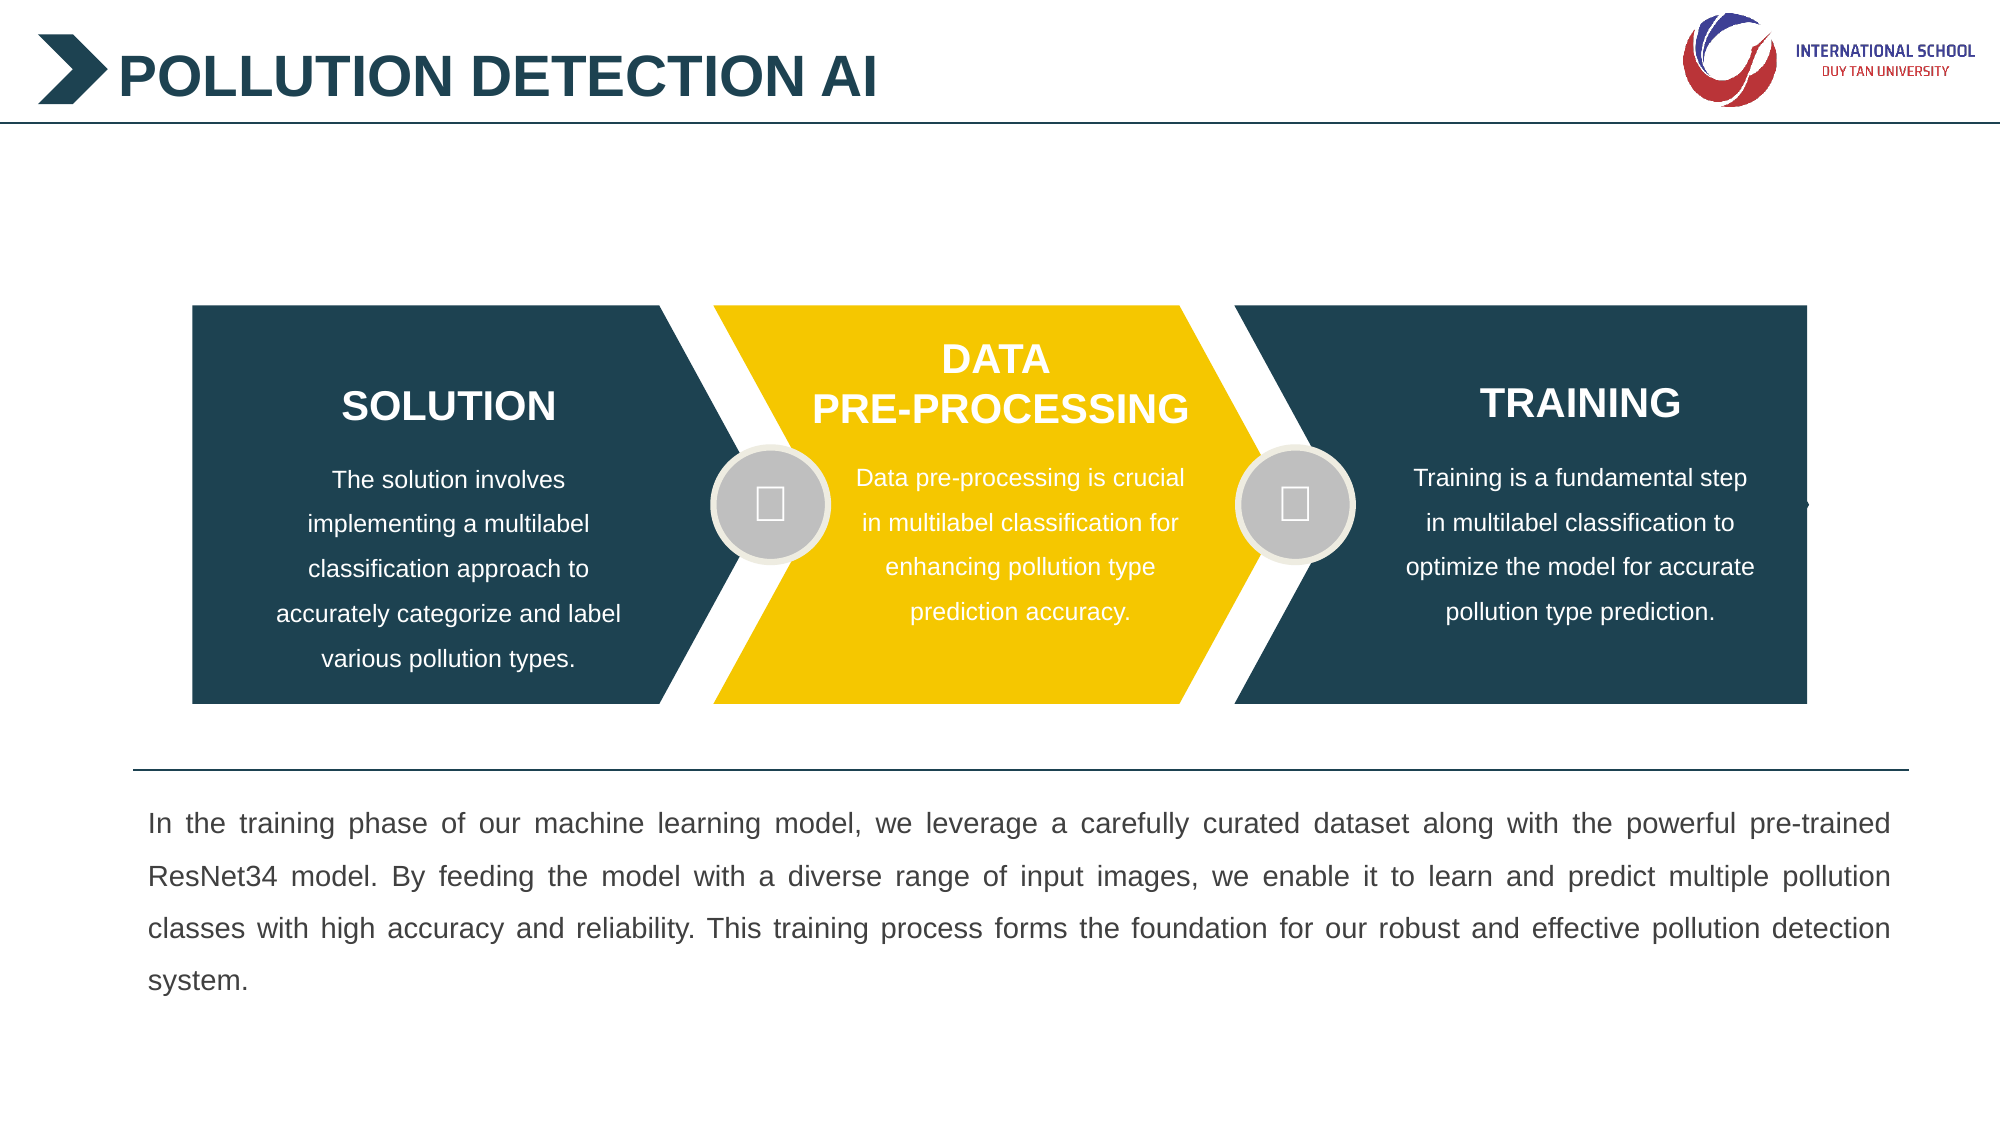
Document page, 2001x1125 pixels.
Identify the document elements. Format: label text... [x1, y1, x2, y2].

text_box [1234, 305, 1810, 704]
picture [1683, 13, 1975, 107]
text_box In the training phase of our machine learning model, we leverage a carefully curated dataset along with the powerful pre-trained ResNet34 model. By feeding the model with a diverse range of input images, we enable it to learn and predict multiple pollution classes with high accuracy and reliability. This training process forms the foundation for our robust and effective pollution detection system. [133, 779, 1909, 1004]
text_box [713, 305, 1234, 704]
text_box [192, 305, 713, 704]
text_box POLLUTION DETECTION AI [104, 30, 895, 115]
